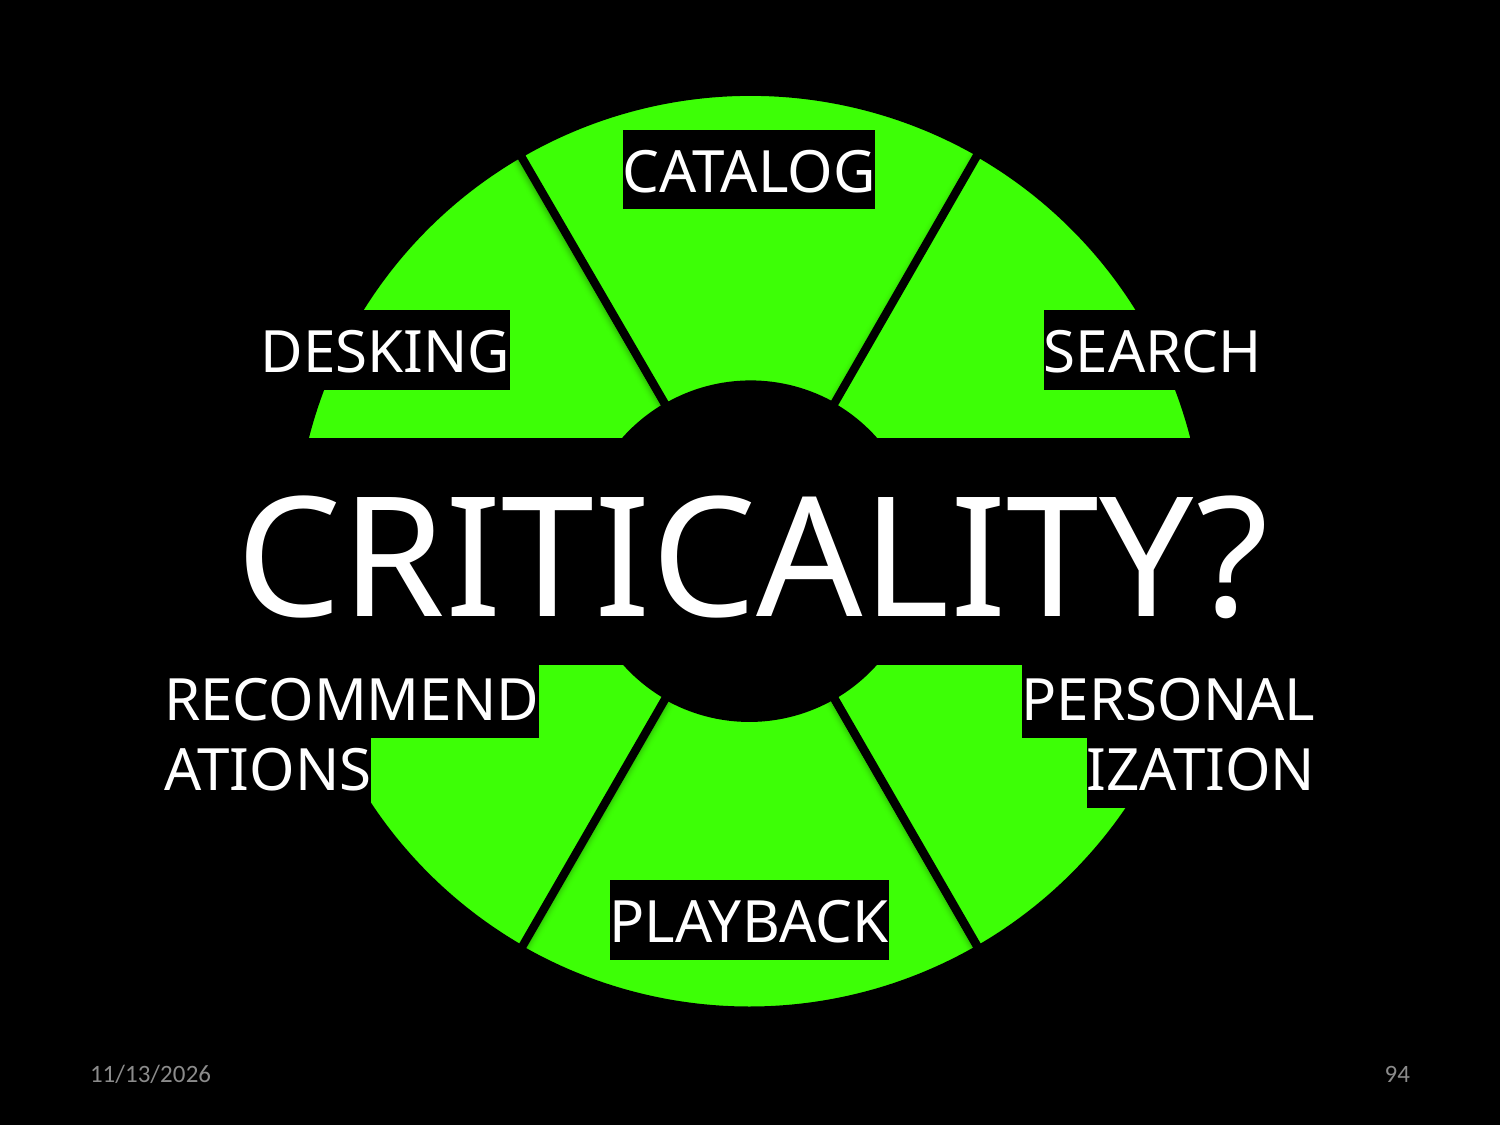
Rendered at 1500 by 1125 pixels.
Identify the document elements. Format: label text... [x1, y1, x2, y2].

text_box DESKING [246, 306, 526, 392]
text_box PERSONAL IZATION [1006, 655, 1330, 810]
text_box PLAYBACK [594, 876, 904, 962]
text_box RECOMMEND ATIONS [149, 655, 554, 810]
text_box [524, 696, 974, 1012]
text_box [831, 152, 1197, 442]
text_box [302, 154, 662, 442]
slide_number 94 [1074, 1042, 1425, 1103]
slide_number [75, 1042, 425, 1103]
text_box SEARCH [1029, 306, 1277, 392]
text_box [832, 657, 1131, 950]
text_box CRITICALITY? [221, 442, 1286, 657]
text_box [519, 90, 980, 408]
text_box CATALOG [607, 126, 891, 212]
text_box [369, 657, 668, 950]
